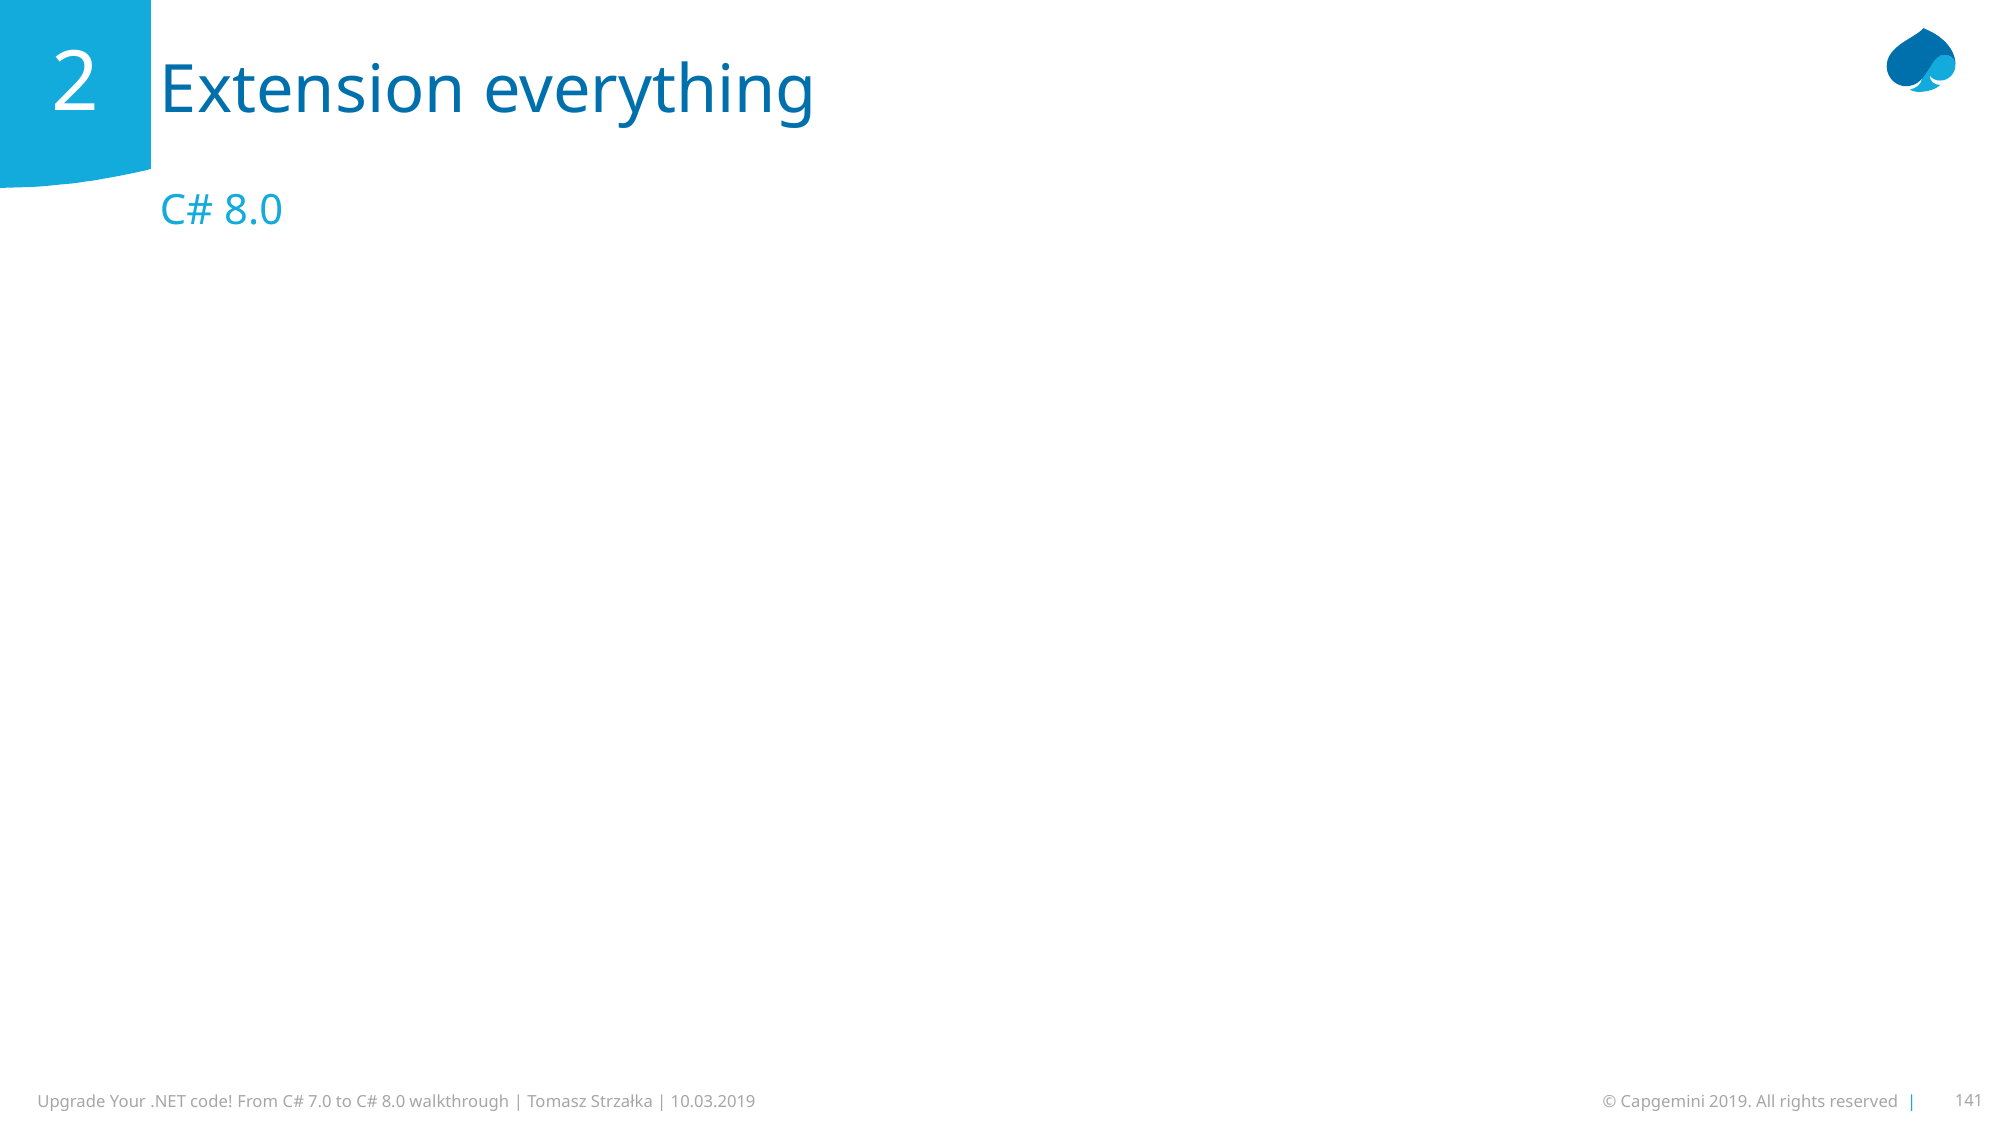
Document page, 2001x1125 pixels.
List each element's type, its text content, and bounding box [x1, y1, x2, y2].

title Extension everything [159, 0, 1863, 182]
list 2 [0, 7, 150, 158]
list C# 8.0 [159, 188, 1955, 272]
